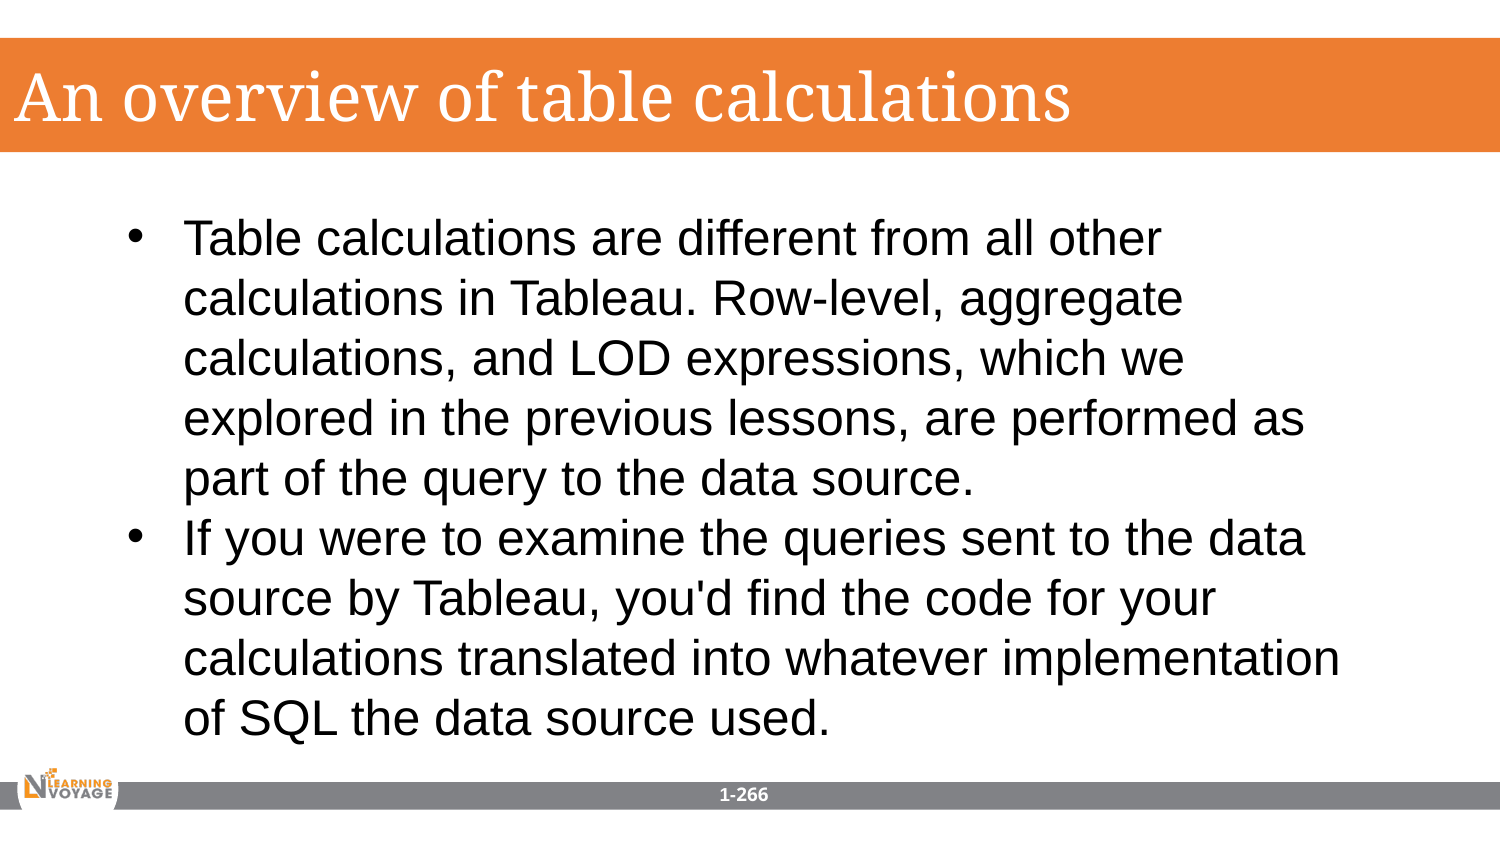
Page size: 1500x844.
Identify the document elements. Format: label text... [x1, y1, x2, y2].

text_box An overview of table calculations [0, 37, 1500, 153]
slide_number 1-266 [692, 770, 784, 821]
text_box Table calculations are different from all other calculations in Tableau. Row-level, aggregate calculations, and LOD expressions, which we explored in the previous lessons, are performed as part of the query to the data source. If you were to examine the queries sent to the data source by Tableau, you'd find the code for your calculations translated into whatever implementation of SQL the data source used. [126, 203, 1373, 746]
picture [0, 706, 144, 844]
